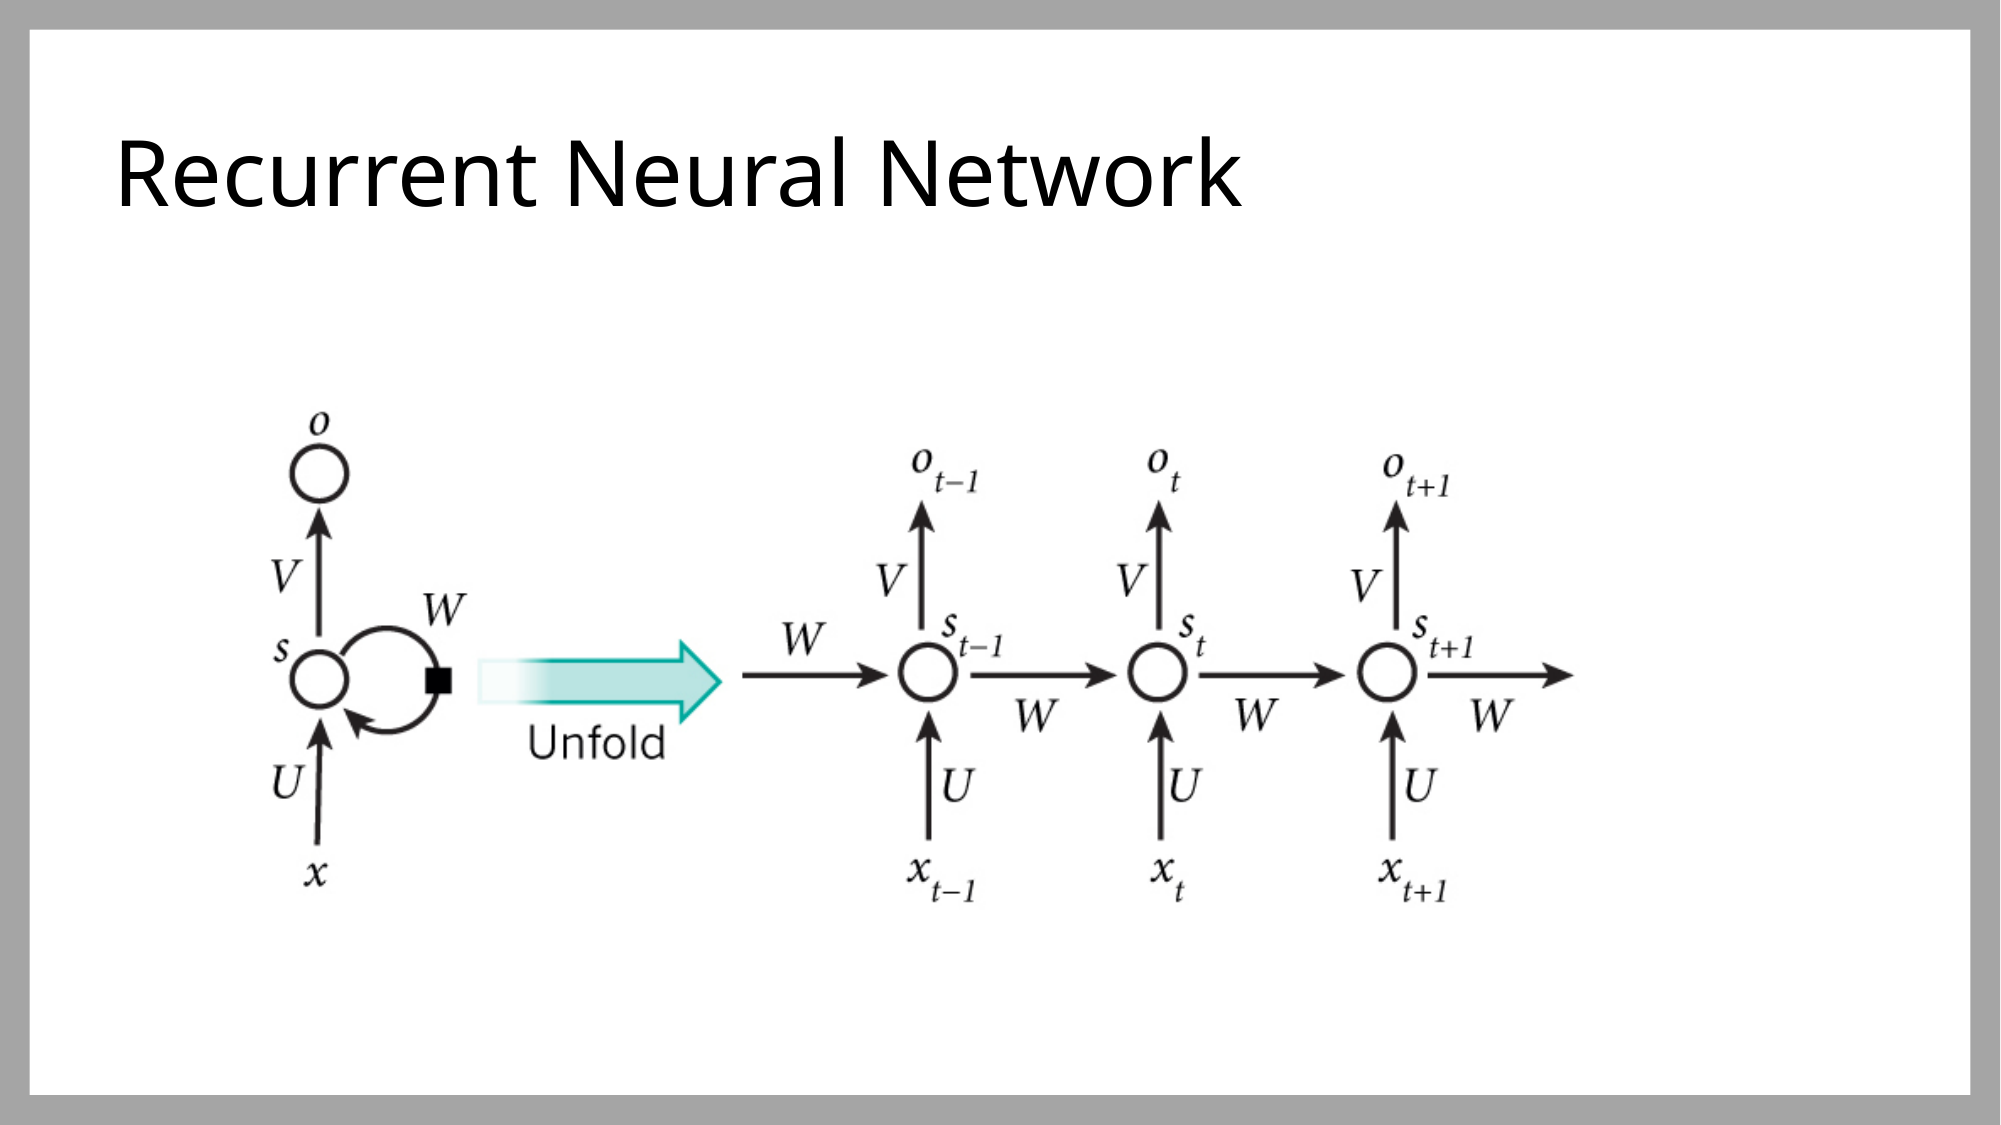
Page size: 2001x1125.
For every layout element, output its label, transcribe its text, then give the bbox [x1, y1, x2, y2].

title Recurrent Neural Network [98, 91, 1901, 235]
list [242, 380, 1585, 921]
